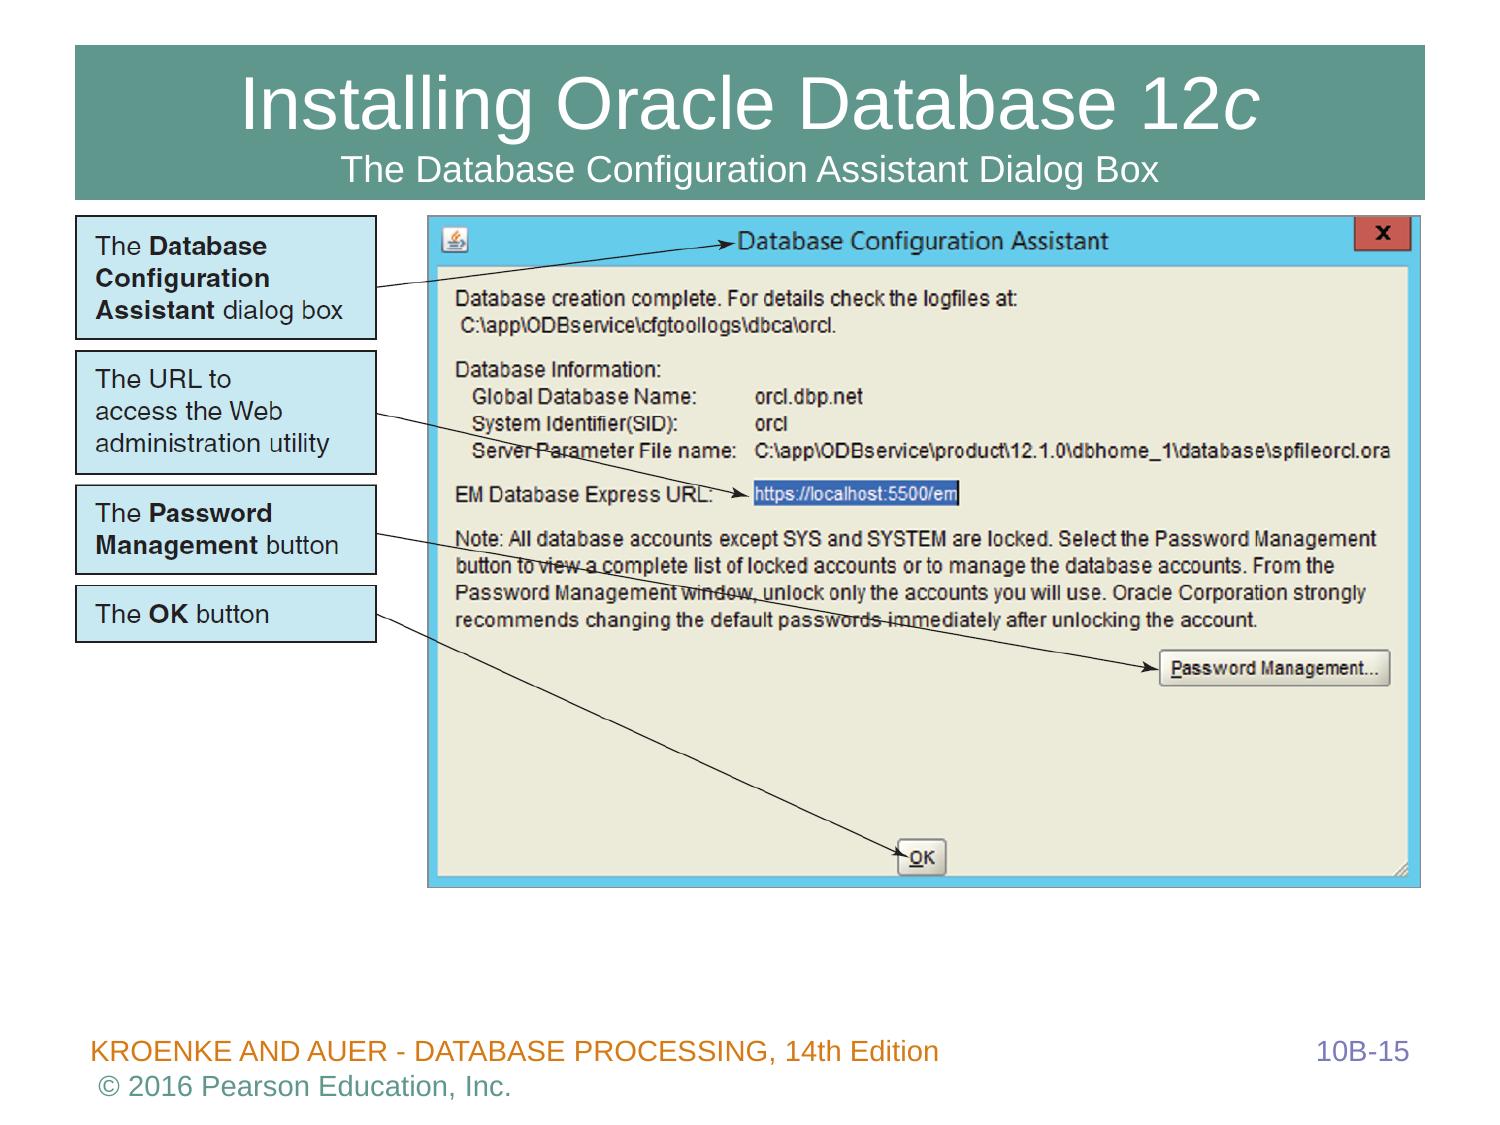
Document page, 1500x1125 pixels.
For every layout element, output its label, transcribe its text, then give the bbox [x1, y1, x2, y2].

picture [74, 215, 1421, 888]
footer KROENKE AND AUER - DATABASE PROCESSING, 14th Edition © 2016 Pearson Education, Inc. [74, 1024, 963, 1104]
slide_number 10B-15 [1074, 1024, 1426, 1103]
title Installing Oracle Database 12c The Database Configuration Assistant Dialog Box [74, 44, 1426, 201]
